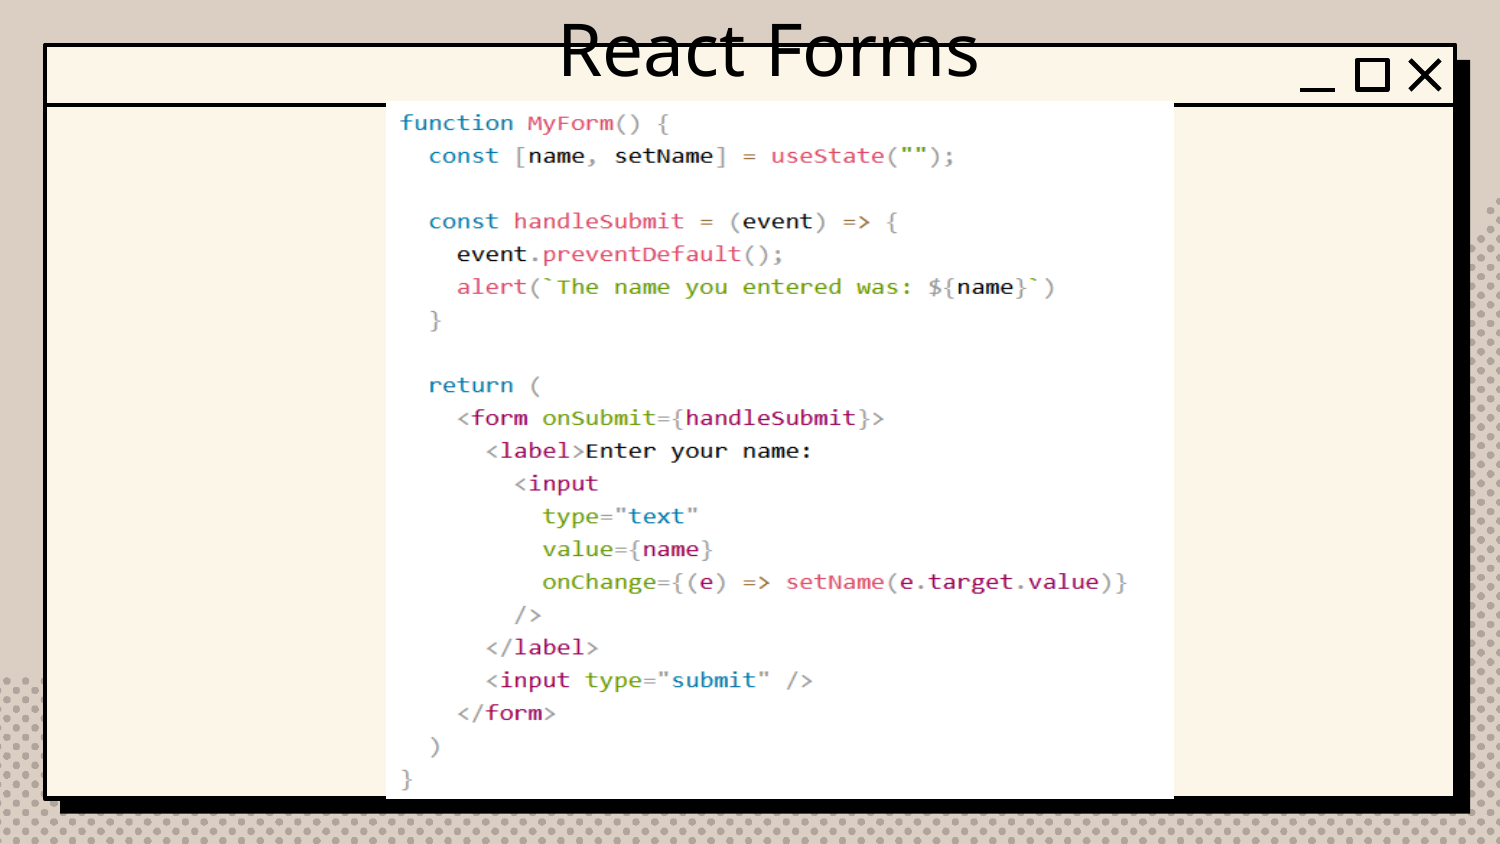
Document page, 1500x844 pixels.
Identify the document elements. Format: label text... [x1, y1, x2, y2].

picture [386, 101, 1174, 800]
title React Forms [136, 0, 1402, 102]
